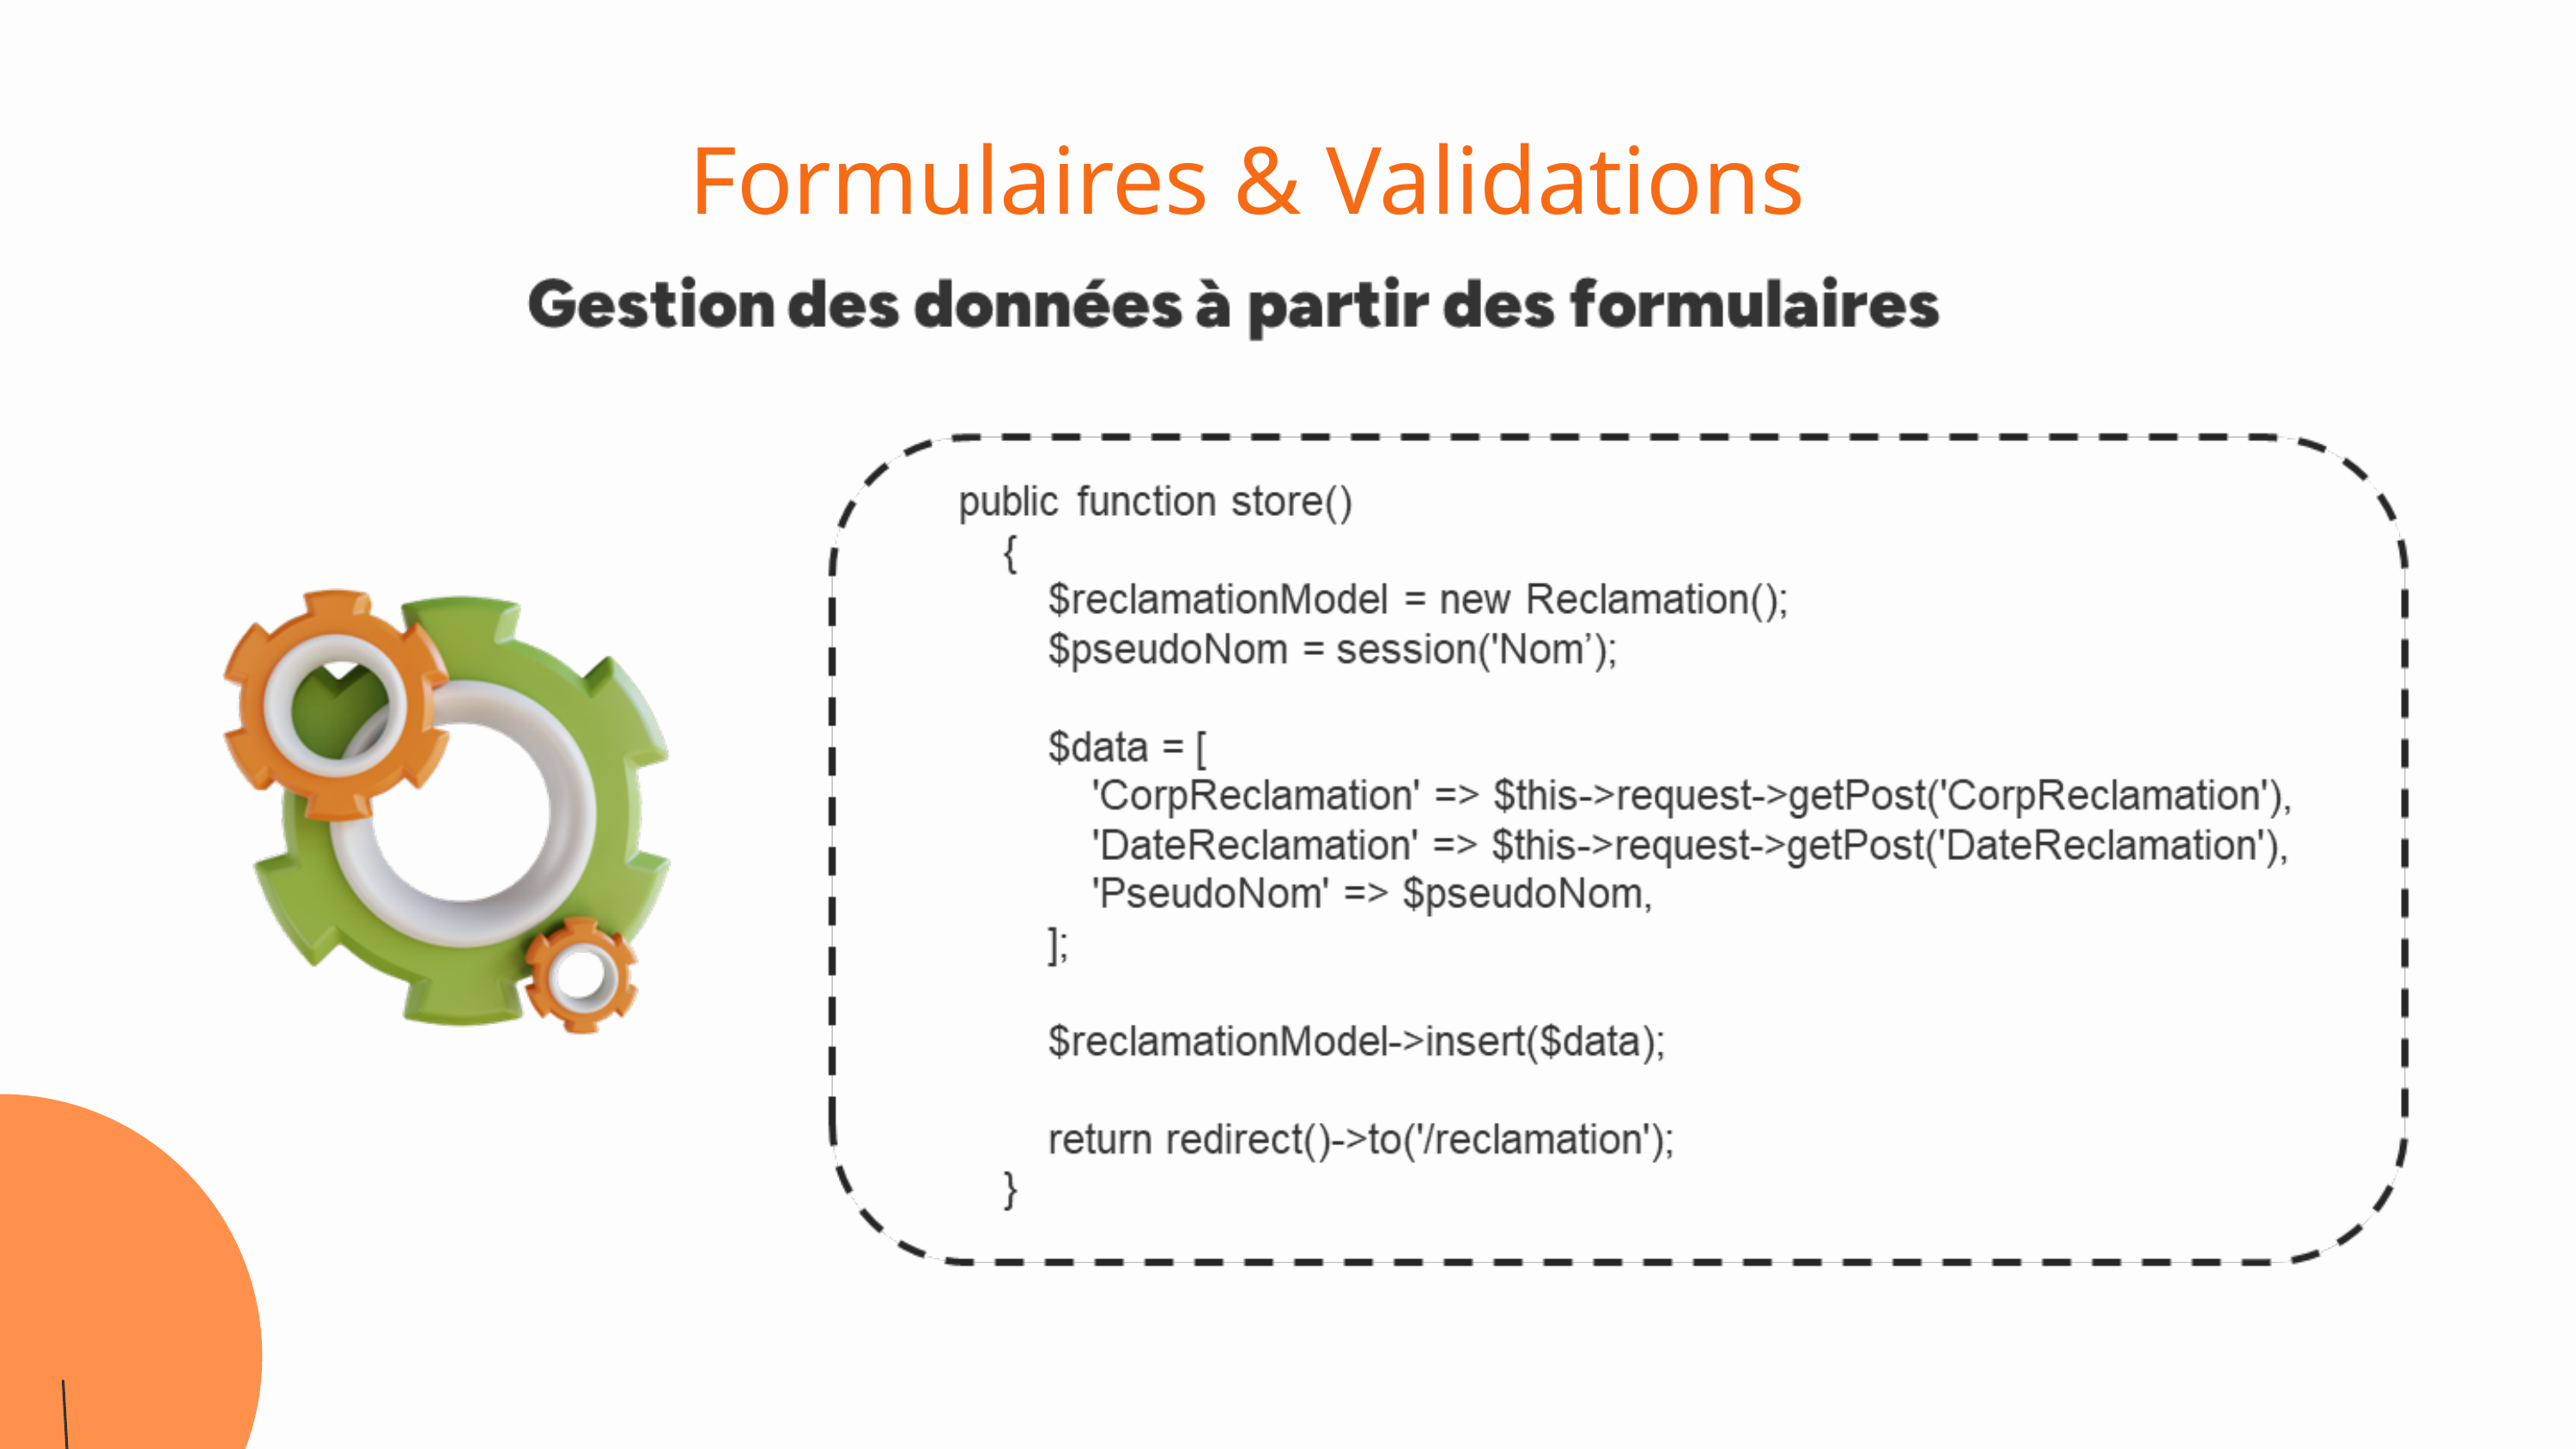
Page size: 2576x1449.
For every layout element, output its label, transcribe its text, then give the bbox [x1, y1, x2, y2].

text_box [0, 1094, 263, 1449]
text_box [191, 236, 2446, 1331]
text_box Formulaires & Validations [320, 102, 2174, 233]
